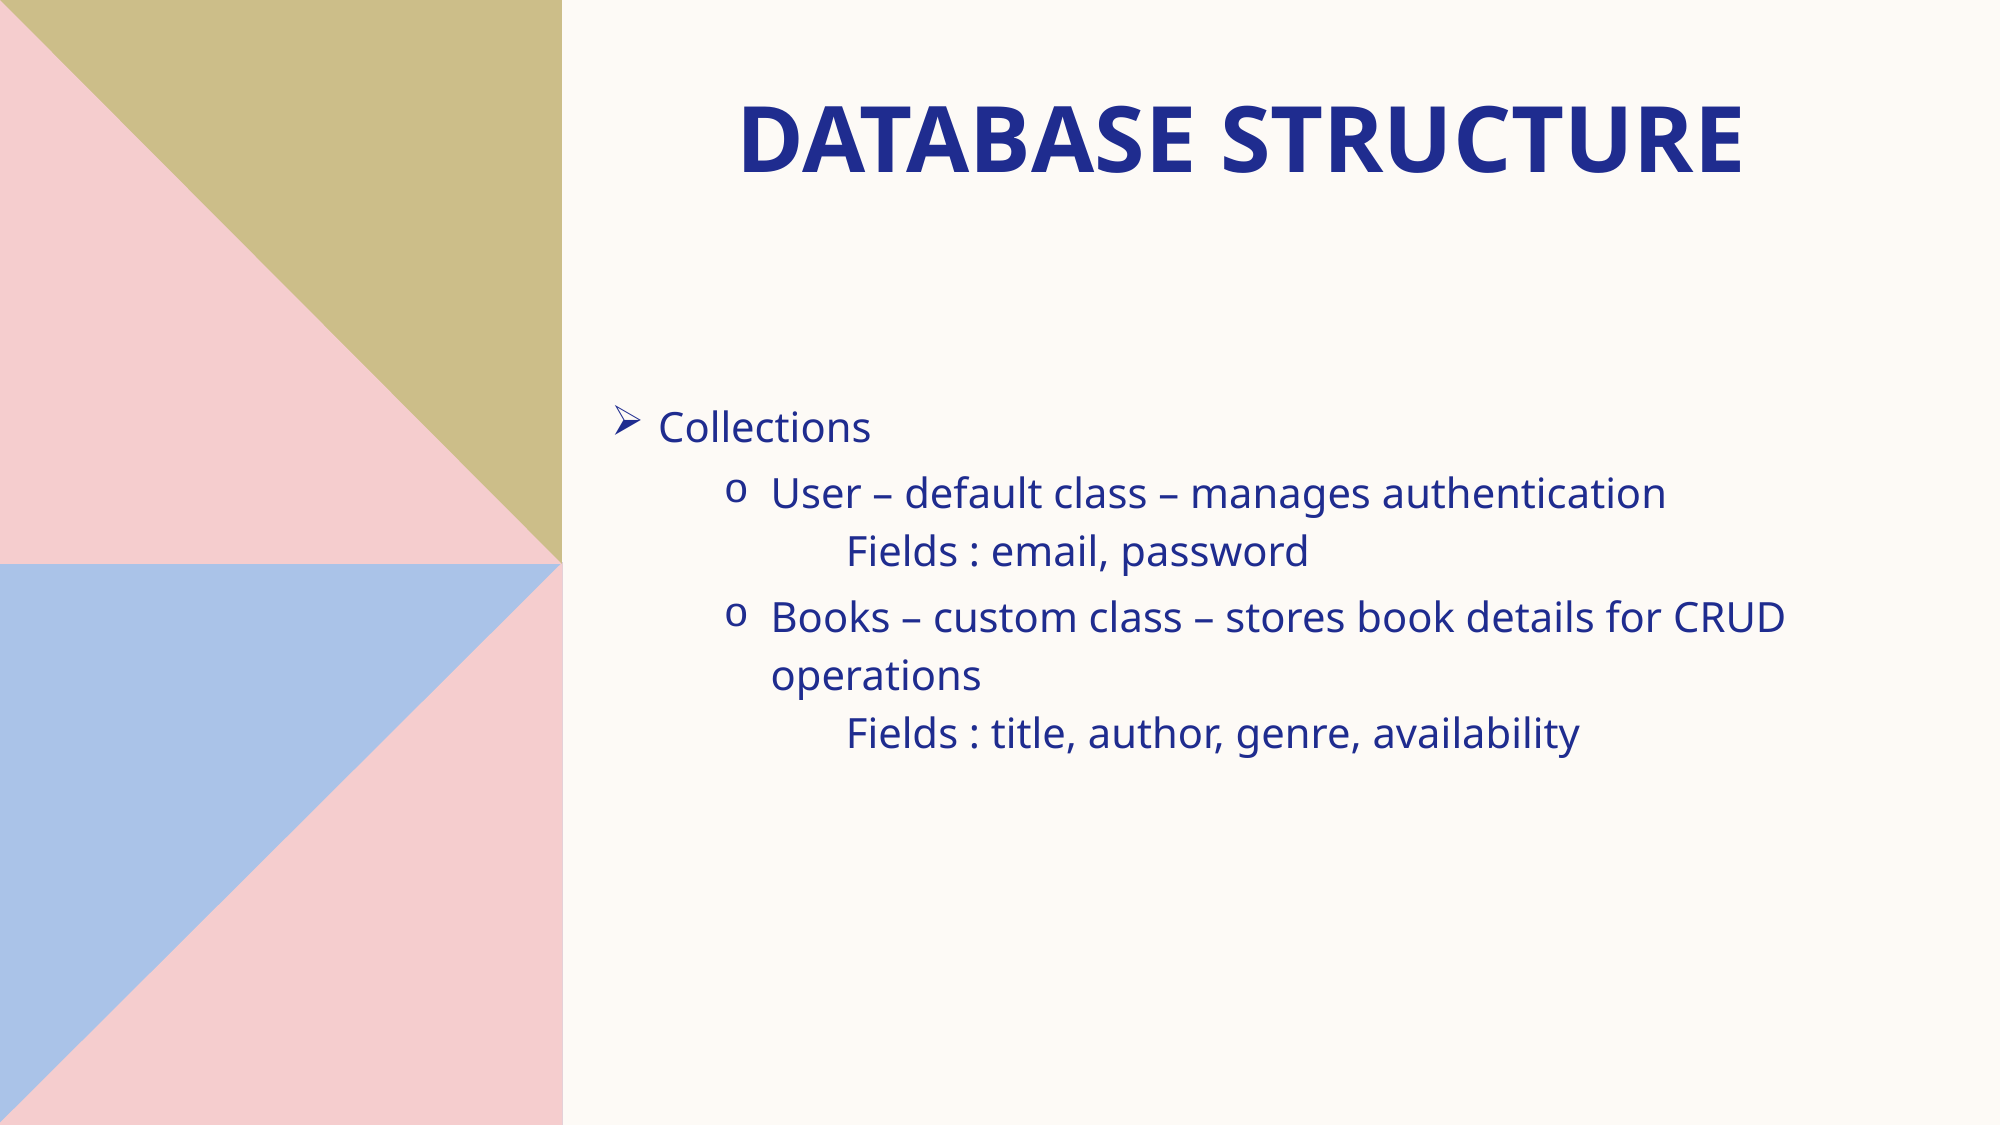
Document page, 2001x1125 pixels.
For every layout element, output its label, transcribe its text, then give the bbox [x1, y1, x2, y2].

list Collections User – default class – manages authentication Fields : email, password Books – custom class – stores book details for CRUD operations Fields : title, author, genre, availability [596, 384, 1911, 828]
title DATABASE Structure [693, 73, 1815, 302]
